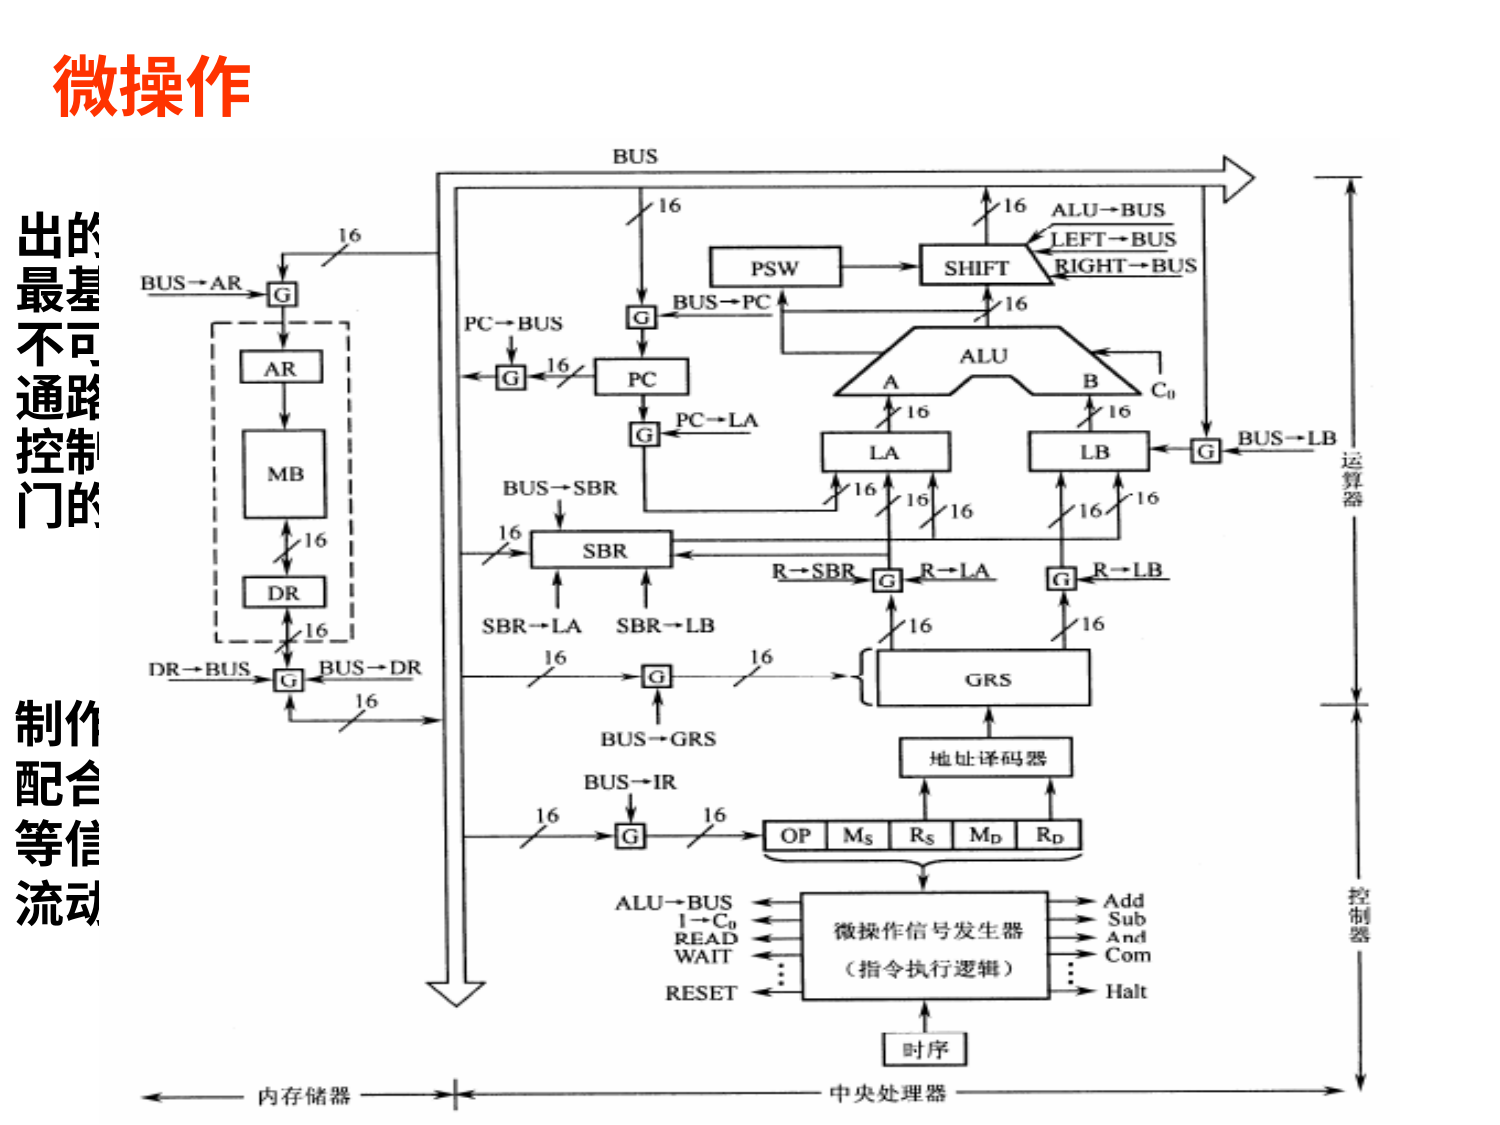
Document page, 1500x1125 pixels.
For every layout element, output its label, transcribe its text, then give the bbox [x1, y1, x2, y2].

picture [99, 137, 1401, 1125]
text_box 微操作通过自身的控制作用和彼此之间的密切配合，使指令流、数据流等信息流按照预定的路径流动以实现指令的功能。 [0, 624, 94, 940]
list 微操作是由控制器发出的控制计算机各部件的最基本操作，是最简单的不可再分的操作。在数据通路中，微操作的实质是控制数据通路中各个控制门的定时打开或关闭。 [0, 149, 94, 624]
text_box 微操作 [37, 37, 475, 133]
